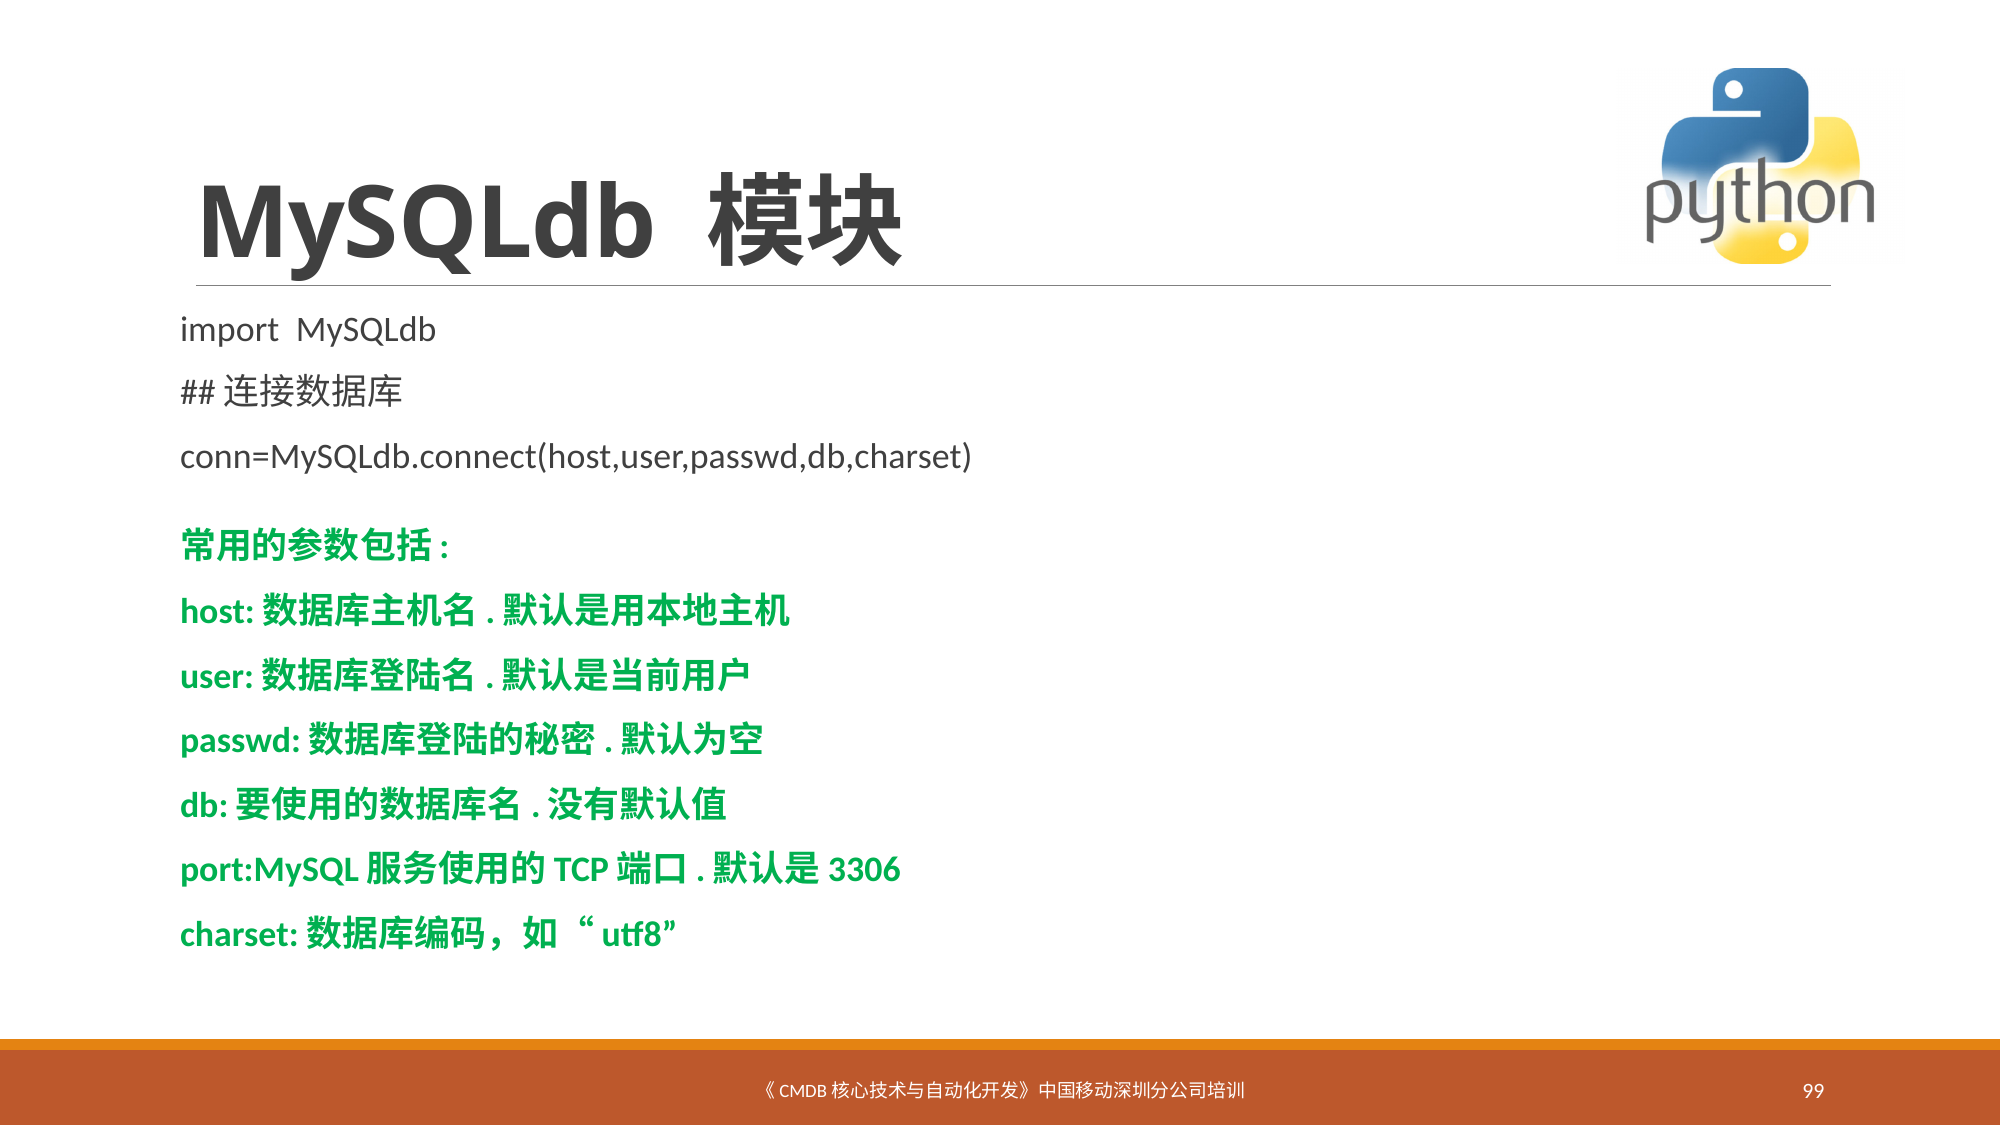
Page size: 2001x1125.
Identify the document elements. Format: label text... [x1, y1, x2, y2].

slide_number 99 [1624, 1059, 1840, 1120]
picture [1616, 68, 1906, 264]
footer 《CMDB核心技术与自动化开发》中国移动深圳分公司培训 [604, 1059, 1396, 1120]
list import MySQLdb ##连接数据库 conn=MySQLdb.connect(host,user,passwd,db,charset) 常用的参数包括: host:数据库主机名.默认是用本地主机 user:数据库登陆名.默认是当前用户 passwd:数据库登陆的秘密.默认为空 db:要使用的数据库名.没有默认值 port:MySQL服务使用的TCP端口.默认是3306 charset:数据库编码，如“utf8” [180, 302, 1830, 963]
title MySQLdb 模块 [180, 47, 1830, 285]
